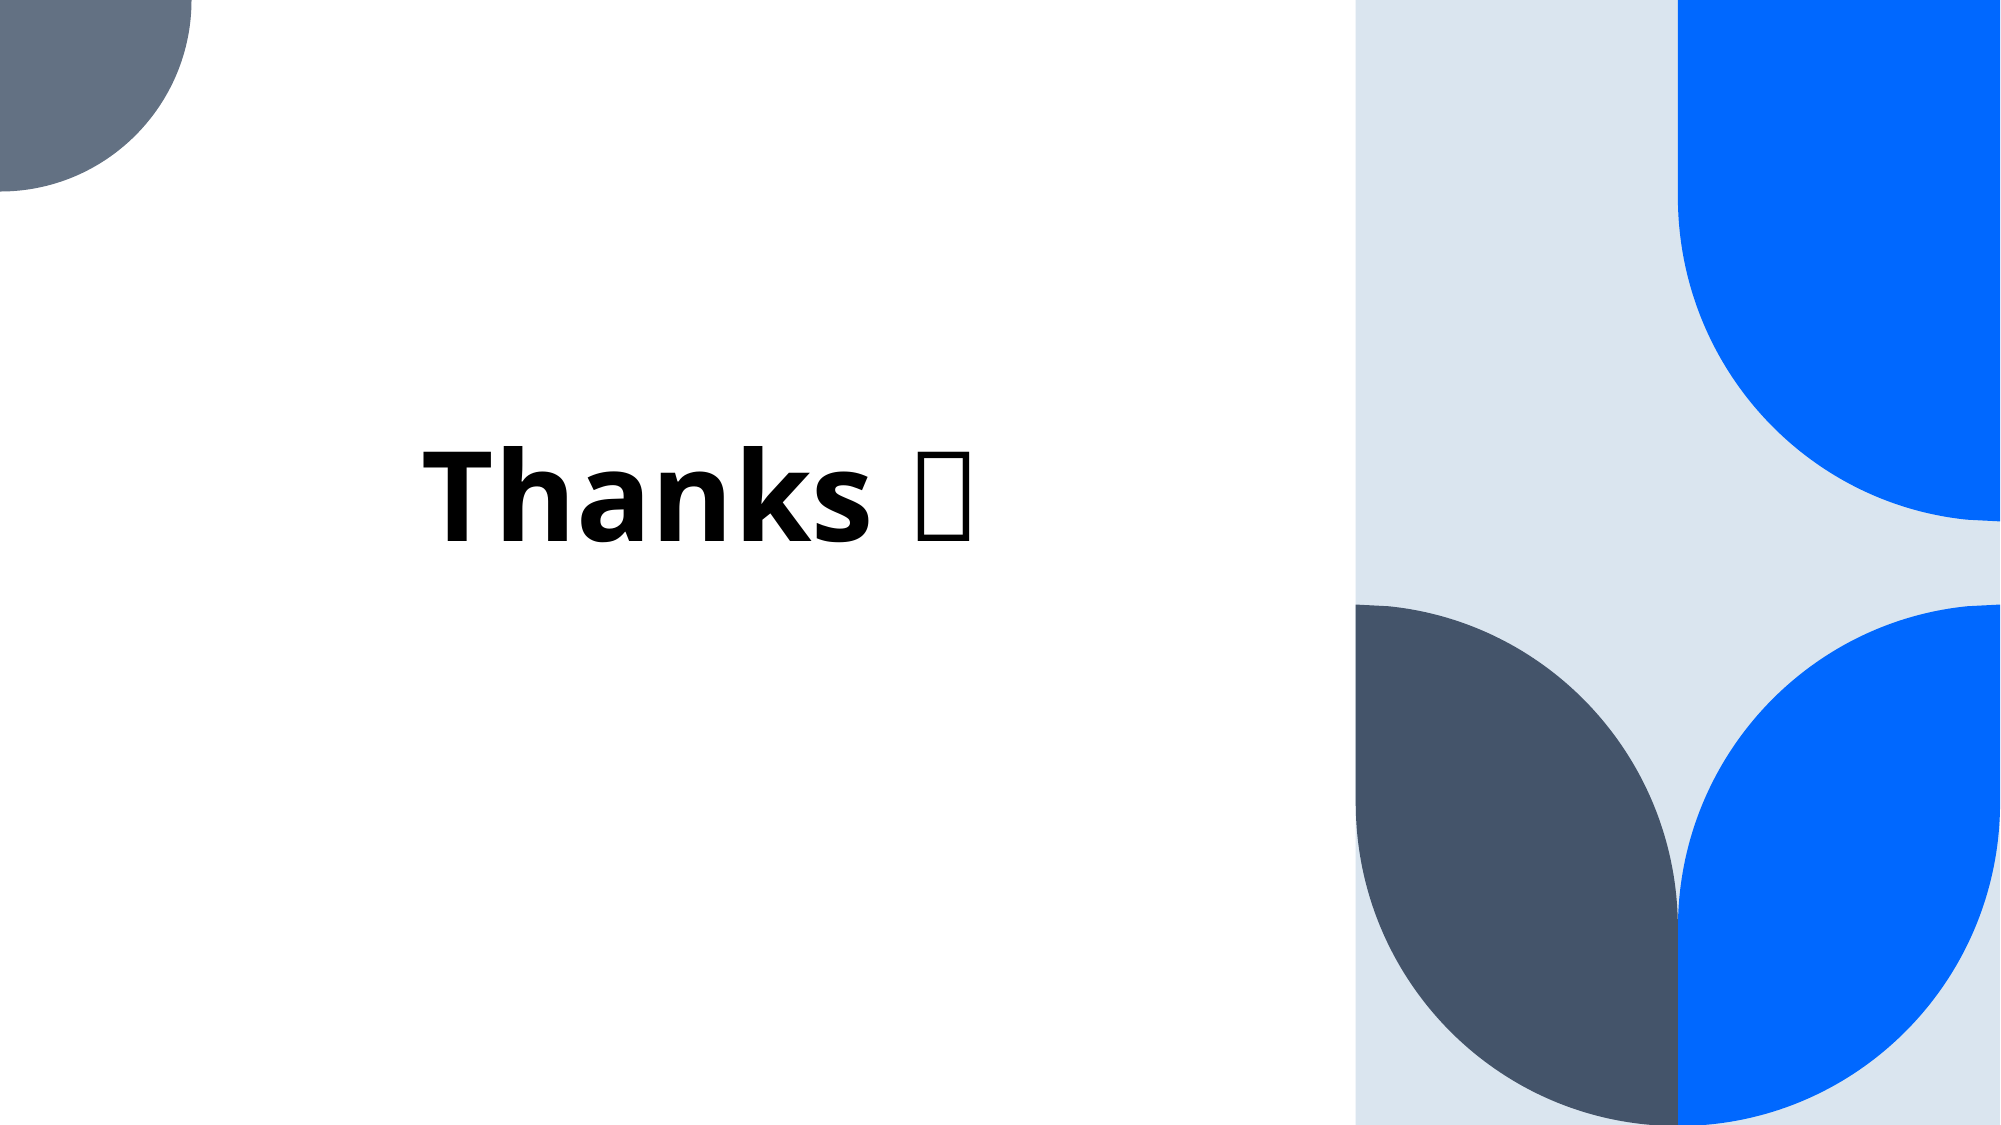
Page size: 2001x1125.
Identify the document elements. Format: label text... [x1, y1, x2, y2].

title Thanks  [191, 184, 1212, 576]
